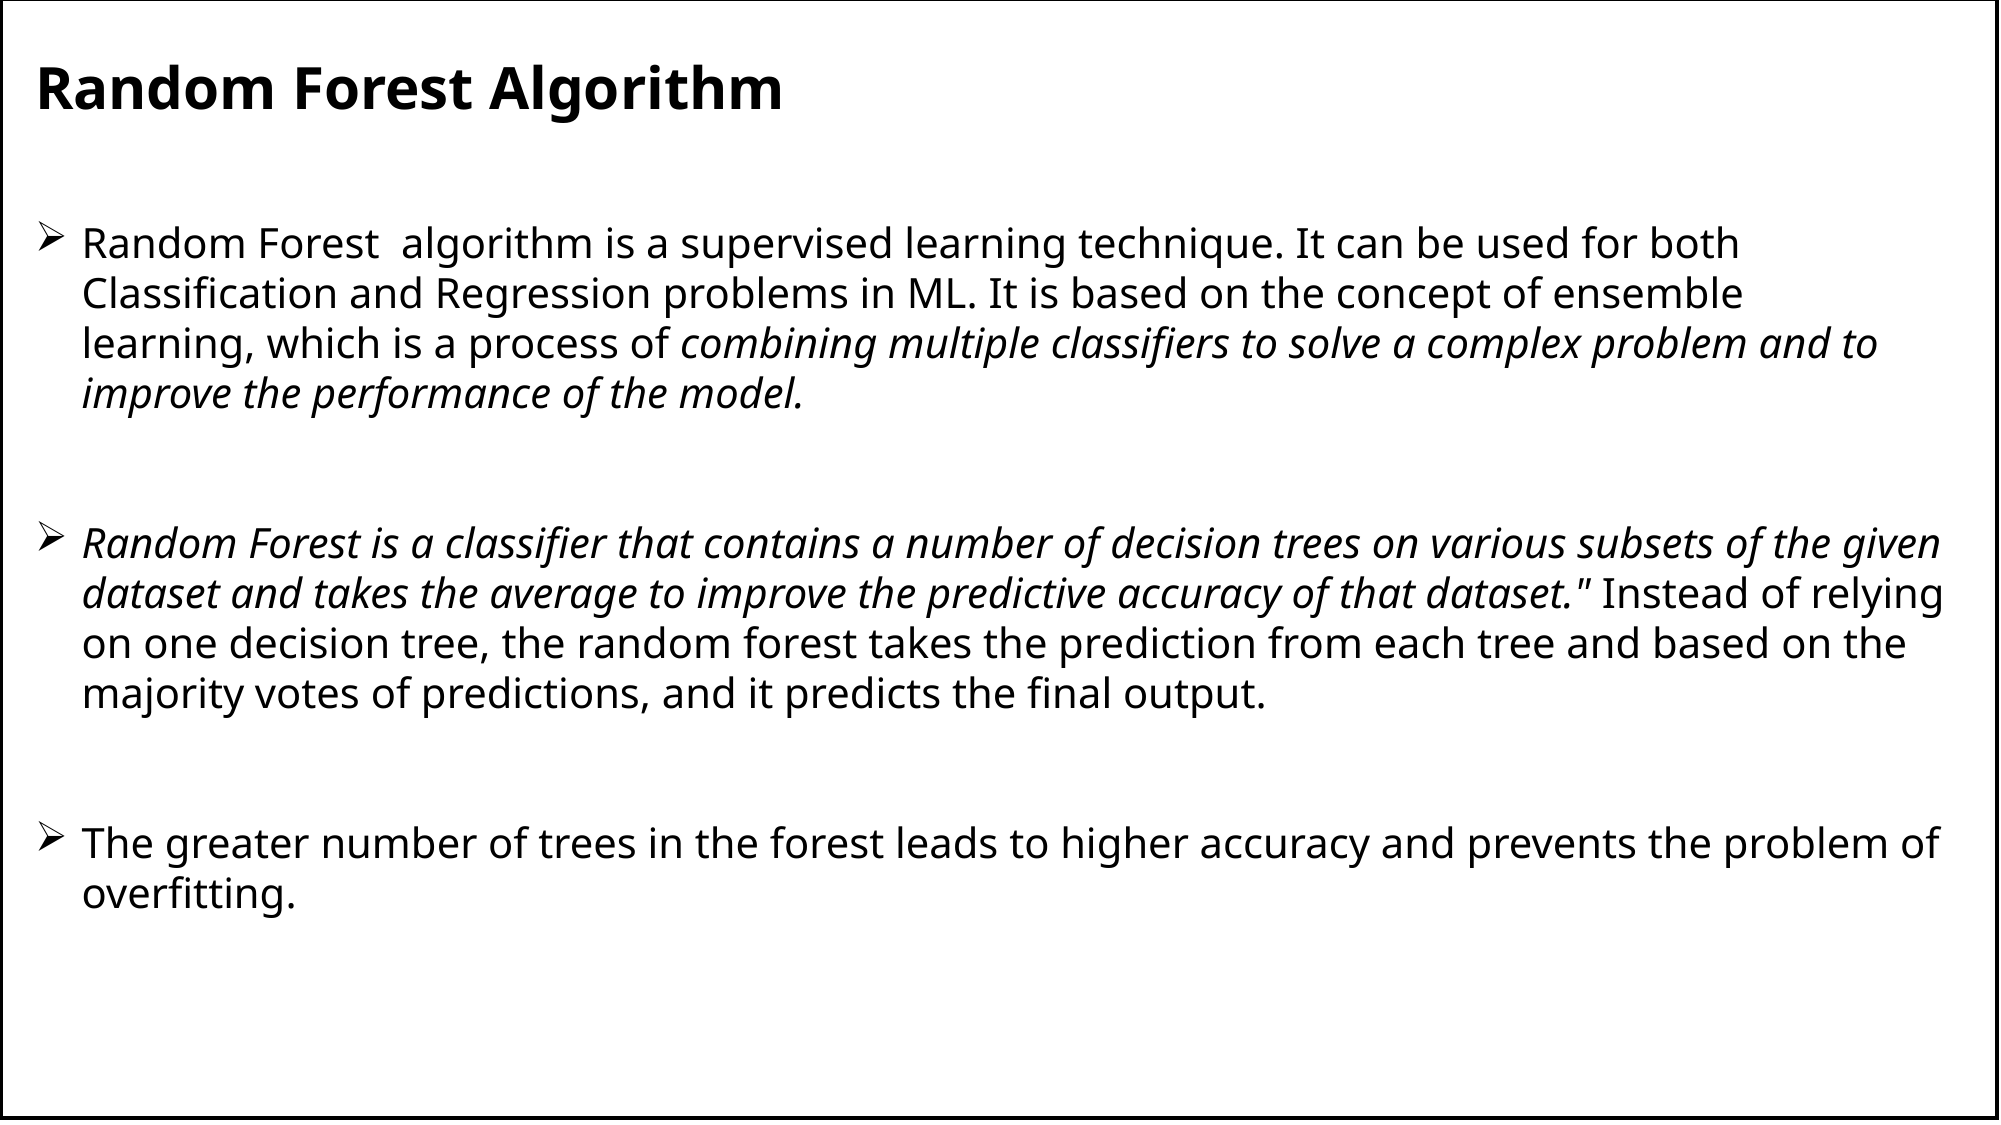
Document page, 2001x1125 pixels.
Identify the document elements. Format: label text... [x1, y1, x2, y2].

text_box Random Forest algorithm is a supervised learning technique. It can be used for both Classification and Regression problems in ML. It is based on the concept of ensemble learning, which is a process of combining multiple classifiers to solve a complex problem and to improve the performance of the model. Random Forest is a classifier that contains a number of decision trees on various subsets of the given dataset and takes the average to improve the predictive accuracy of that dataset." Instead of relying on one decision tree, the random forest takes the prediction from each tree and based on the majority votes of predictions, and it predicts the final output. The greater number of trees in the forest leads to higher accuracy and prevents the problem of overfitting. [20, 163, 1970, 974]
text_box [0, 0, 1999, 1120]
text_box Random Forest Algorithm [20, 43, 1225, 129]
